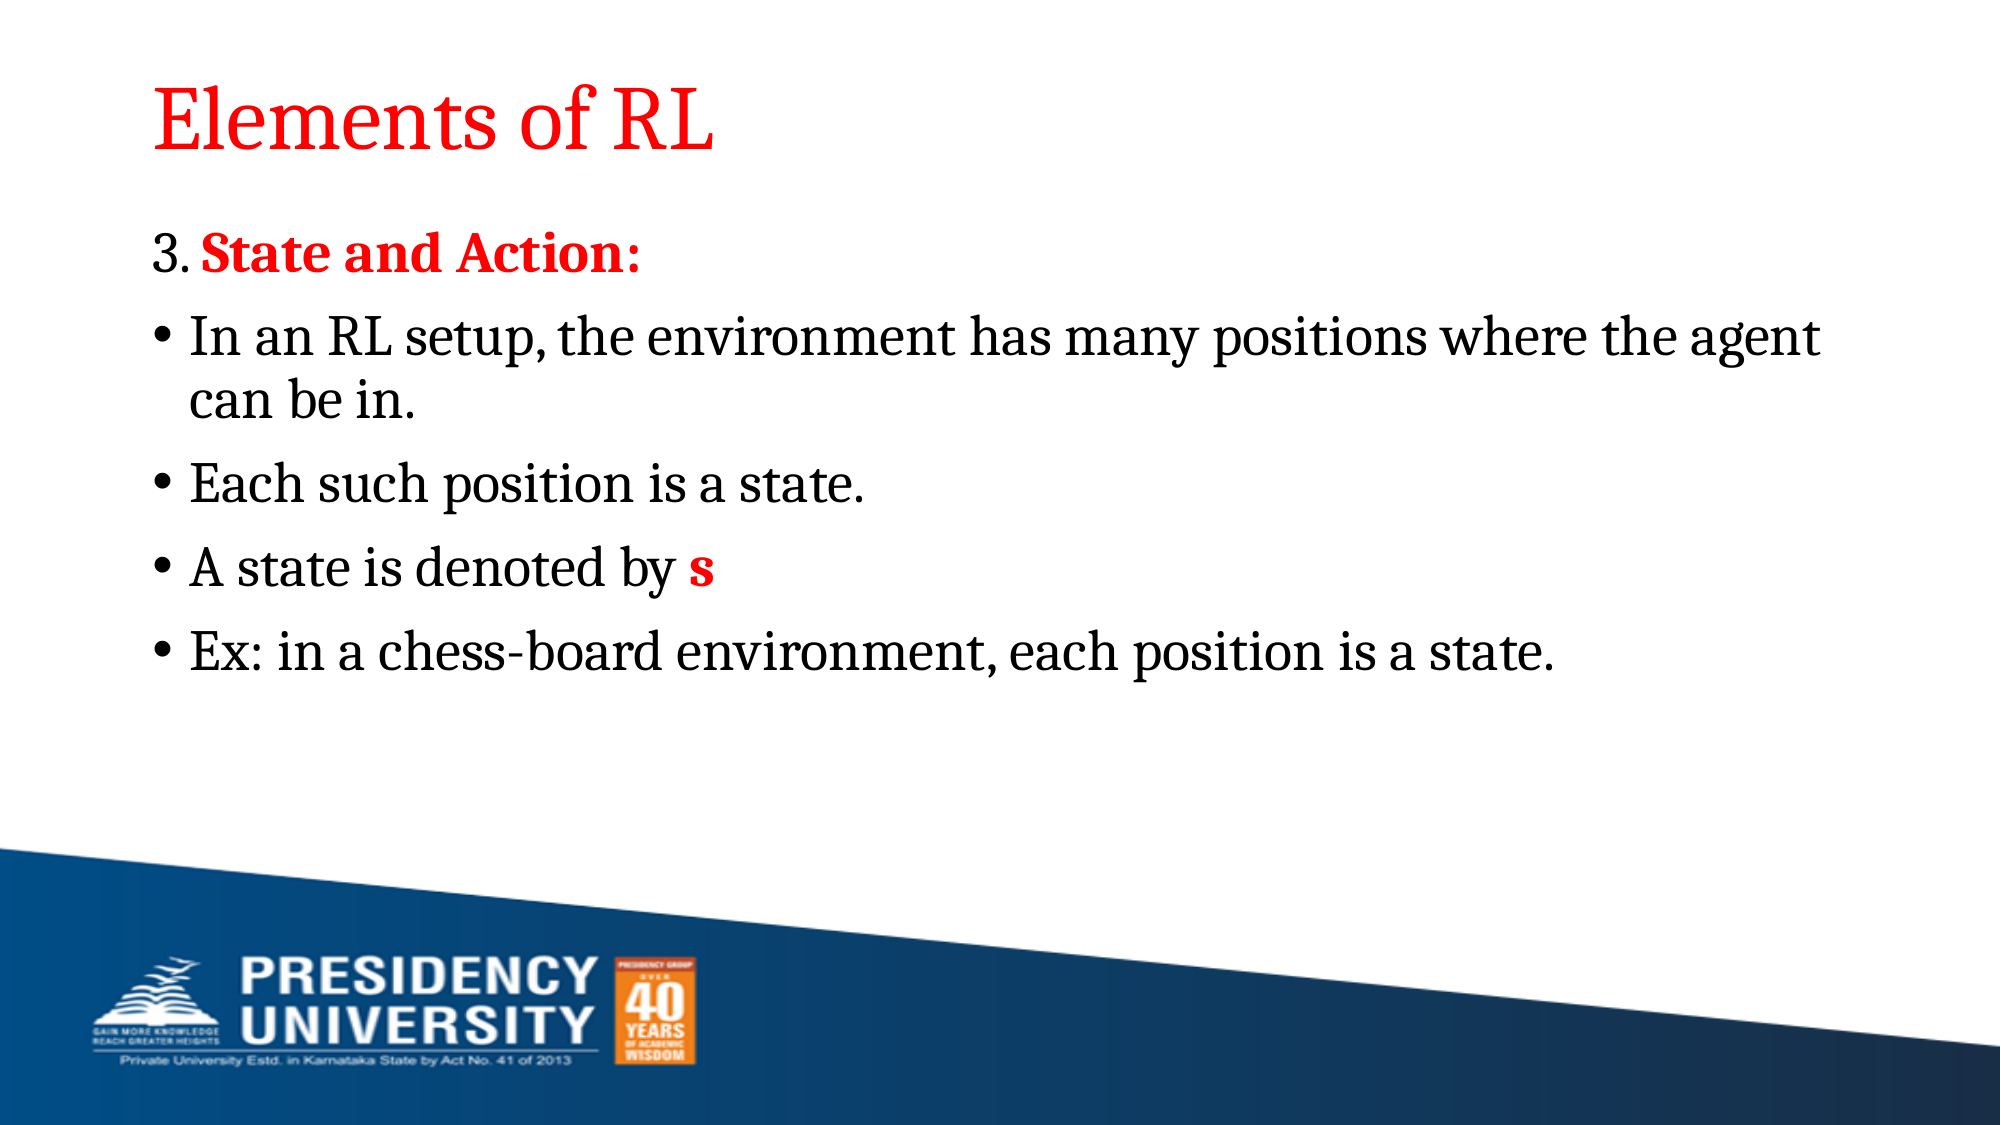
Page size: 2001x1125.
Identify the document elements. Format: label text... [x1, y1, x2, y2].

picture [0, 845, 2000, 1125]
title Elements of RL [137, 51, 1863, 189]
list 3. State and Action: In an RL setup, the environment has many positions where the agent can be in. Each such position is a state. A state is denoted by s Ex: in a chess-board environment, each position is a state. [137, 214, 1863, 851]
